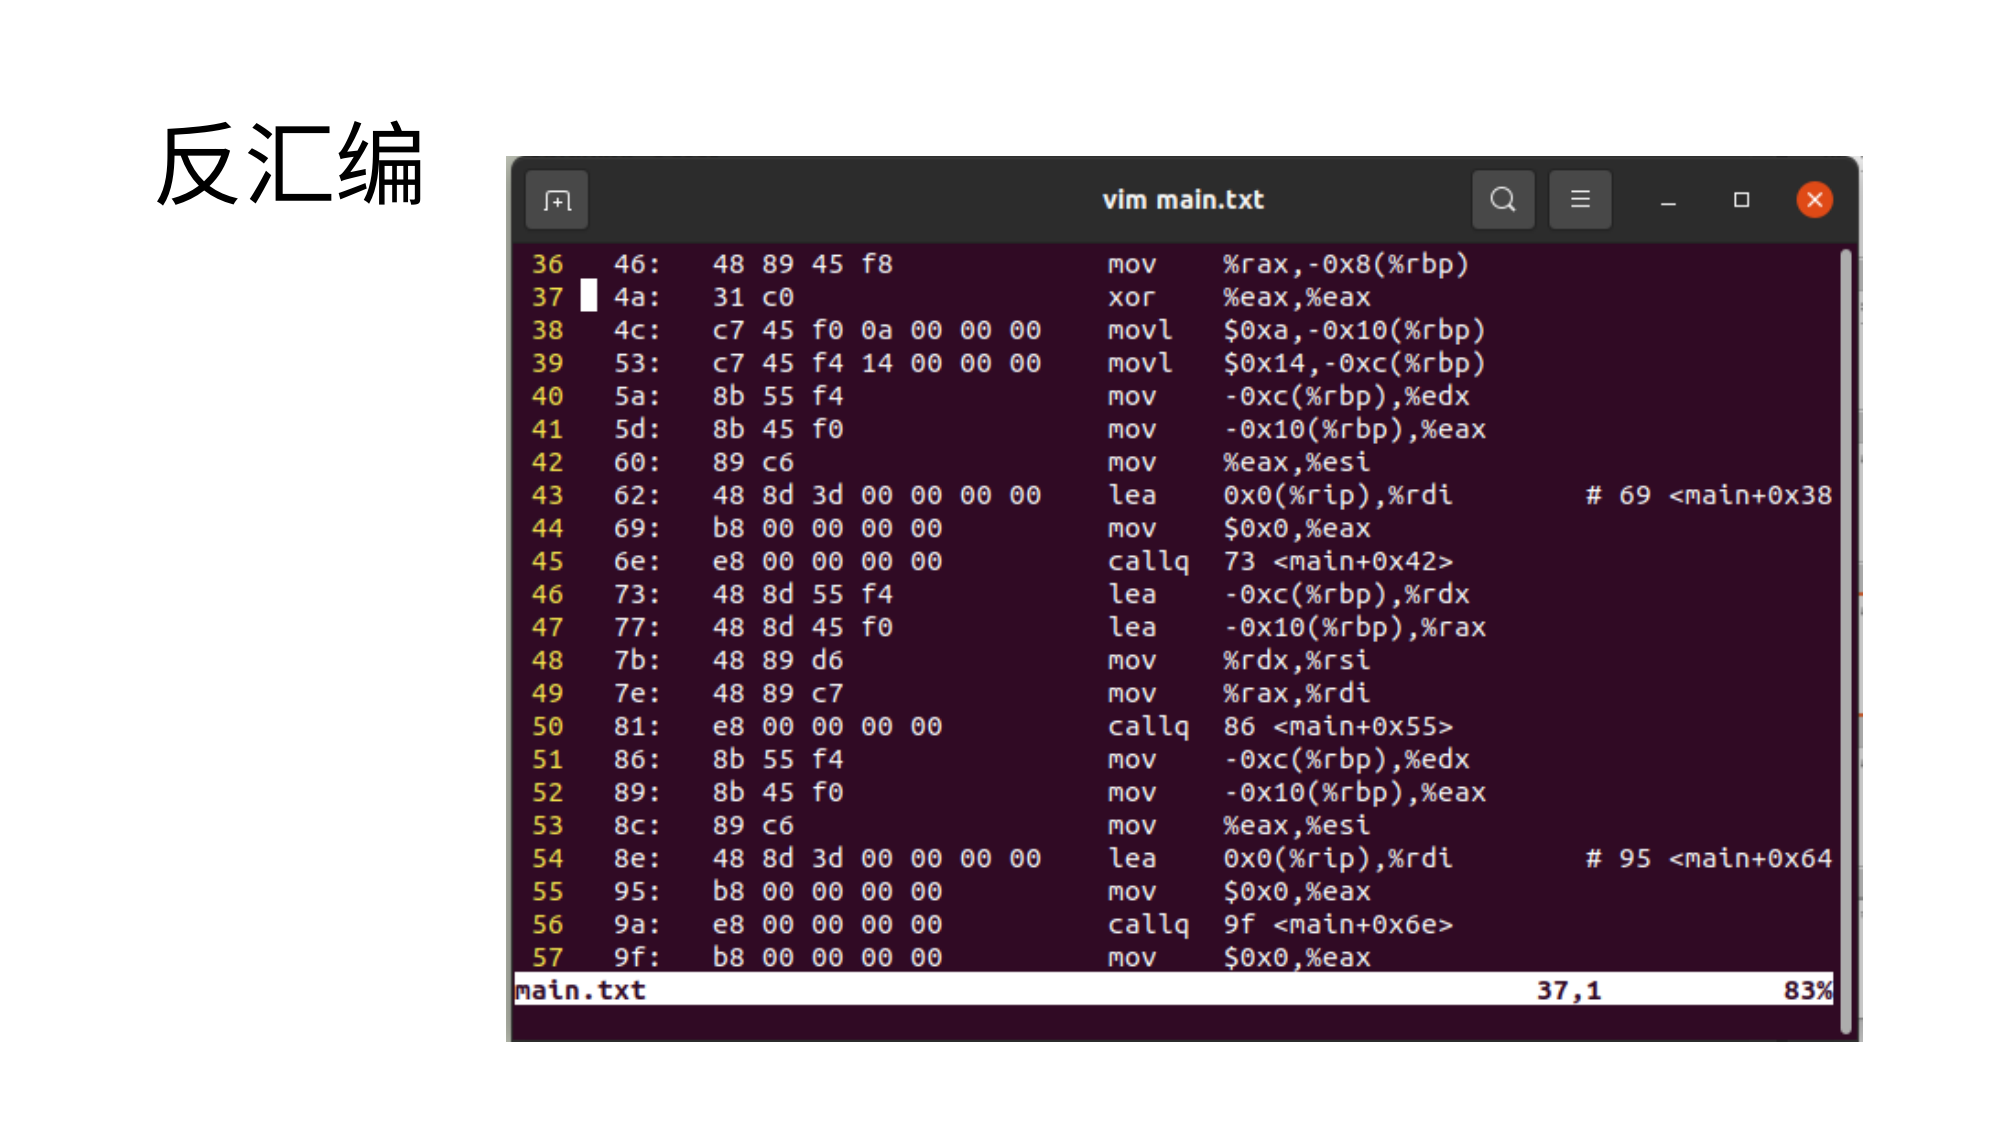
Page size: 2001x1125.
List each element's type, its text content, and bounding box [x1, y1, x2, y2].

title 反汇编 [137, 59, 1863, 278]
picture [506, 156, 1863, 1042]
